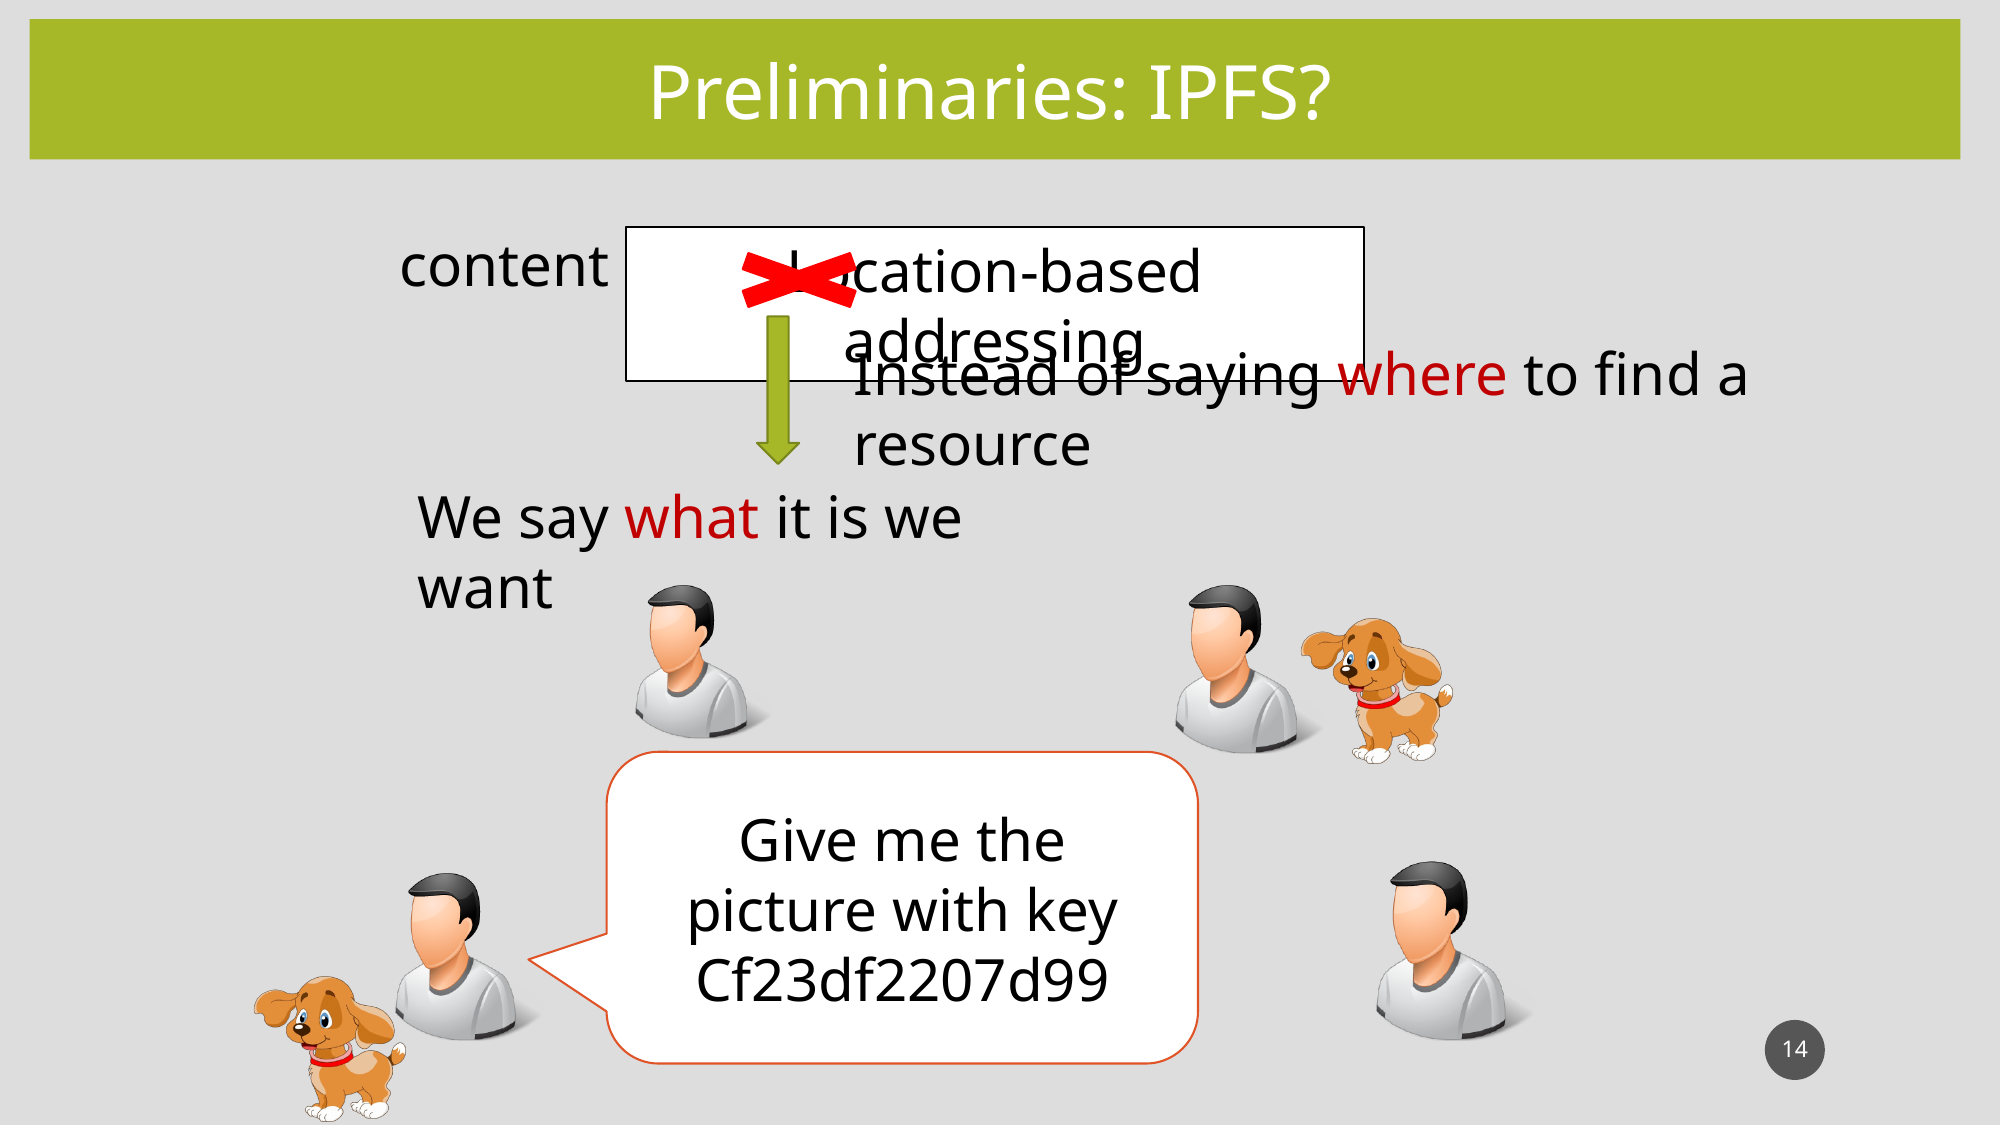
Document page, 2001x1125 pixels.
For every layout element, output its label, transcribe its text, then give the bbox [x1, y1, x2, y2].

text_box Instead of saying where to find a resource [838, 329, 1892, 485]
text_box Preliminaries: IPFS? [29, 18, 1961, 160]
picture [1164, 584, 1455, 769]
picture [625, 584, 781, 739]
slide_number 14 [1764, 1019, 1825, 1080]
picture [252, 872, 552, 1125]
text_box We say what it is we want [403, 473, 1111, 628]
text_box [741, 252, 857, 308]
text_box Location-based addressing [625, 226, 1365, 382]
text_box content [384, 220, 661, 306]
text_box Give me the picture with key Cf23df2207d99 [552, 750, 1200, 1065]
text_box [756, 315, 801, 465]
picture [1364, 860, 1545, 1041]
